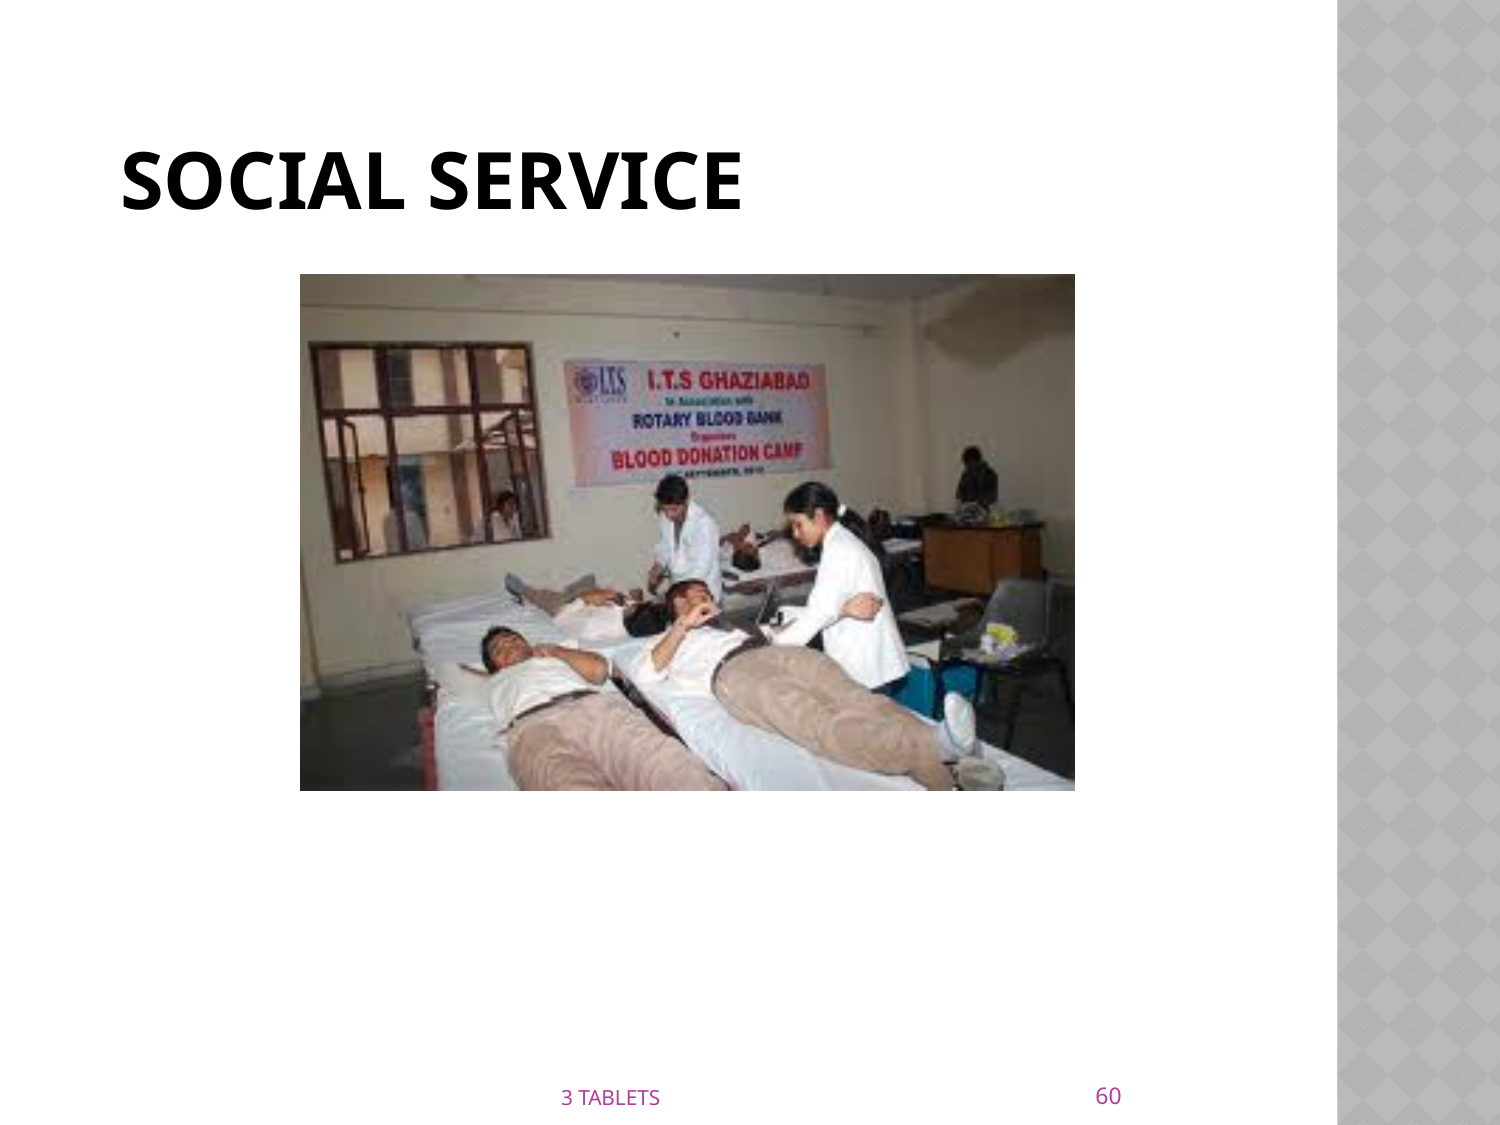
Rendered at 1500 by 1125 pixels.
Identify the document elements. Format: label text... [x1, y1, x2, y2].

slide_number 60 [1025, 1075, 1122, 1113]
title SOCIAL SERVICE [112, 37, 1463, 225]
picture [299, 274, 1076, 792]
footer 3 TABLETS [75, 1075, 675, 1114]
